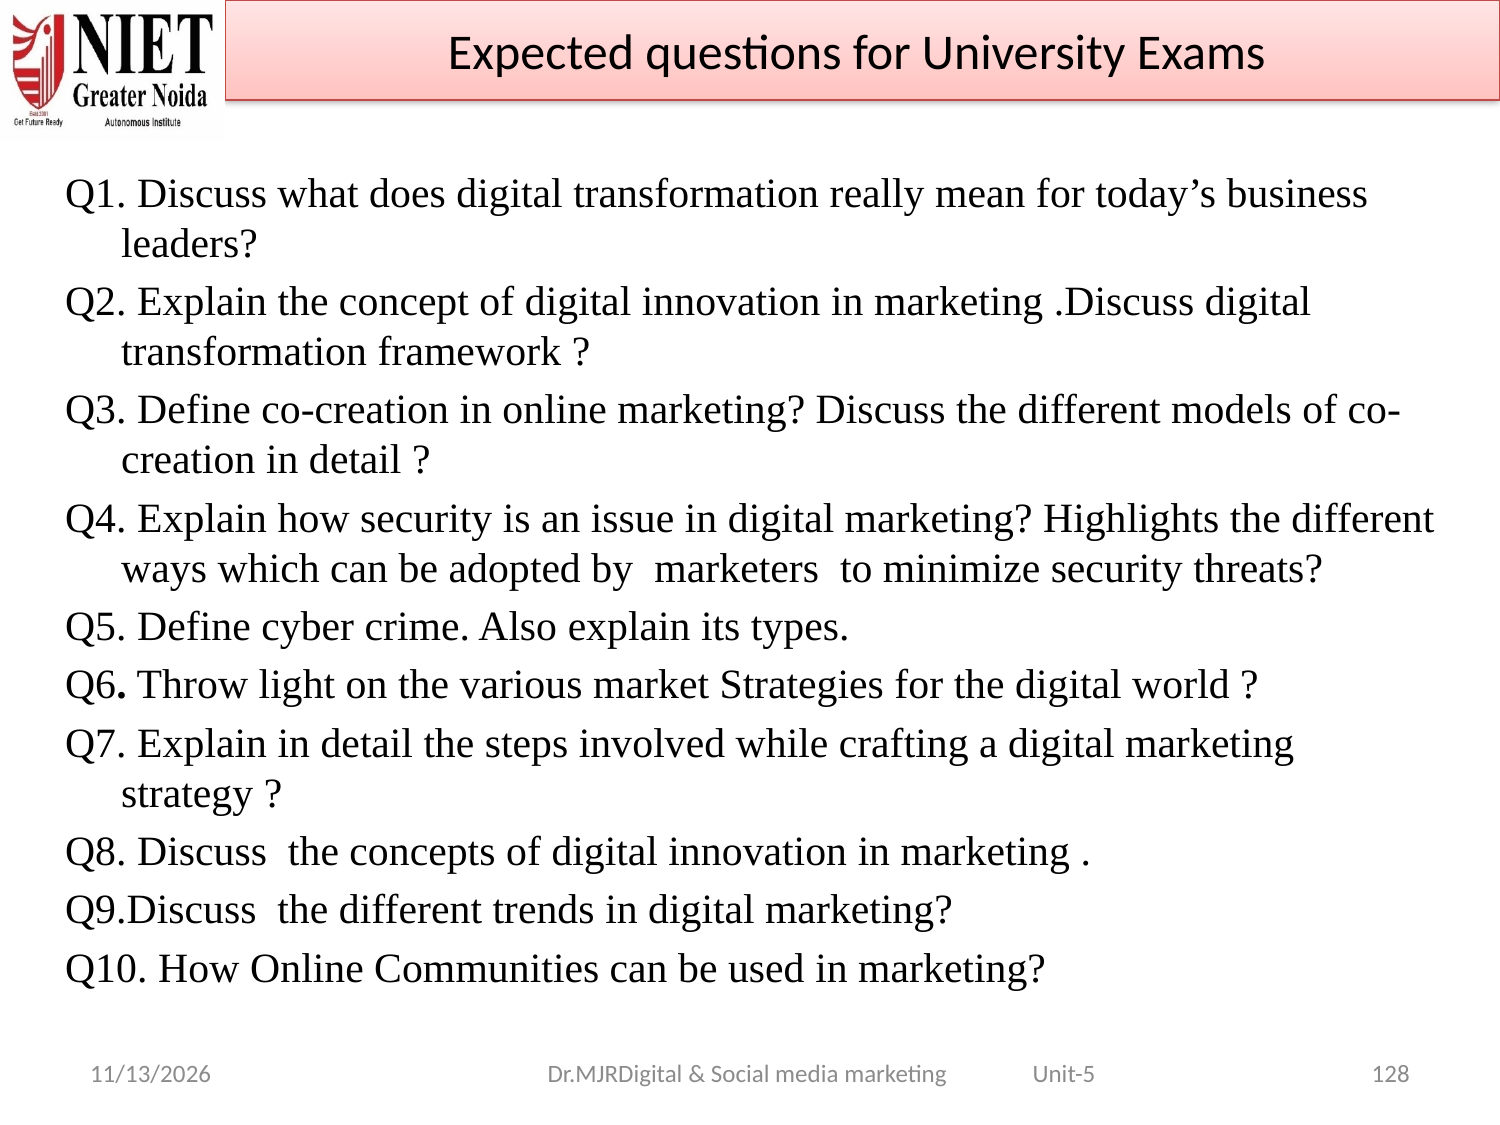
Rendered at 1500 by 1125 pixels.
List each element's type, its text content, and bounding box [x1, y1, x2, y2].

footer Dr.MJRDigital & Social media marketing Unit-5 [412, 1042, 1074, 1103]
slide_number 128 [1074, 1042, 1425, 1103]
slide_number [75, 1042, 412, 1103]
picture [0, 0, 226, 142]
text_box Expected questions for University Exams [226, 0, 1500, 101]
list Q1. Discuss what does digital transformation really mean for today’s business leaders? Q2. Explain the concept of digital innovation in marketing .Discuss digital transformation framework ? Q3. Define co-creation in online marketing? Discuss the different models of co-creation in detail ? Q4. Explain how security is an issue in digital marketing? Highlights the different ways which can be adopted by marketers to minimize security threats? Q5. Define cyber crime. Also explain its types. Q6. Throw light on the various market Strategies for the digital world ? Q7. Explain in detail the steps involved while crafting a digital marketing strategy ? Q8. Discuss the concepts of digital innovation in marketing . Q9.Discuss the different trends in digital marketing? Q10. How Online Communities can be used in marketing? [50, 157, 1475, 775]
